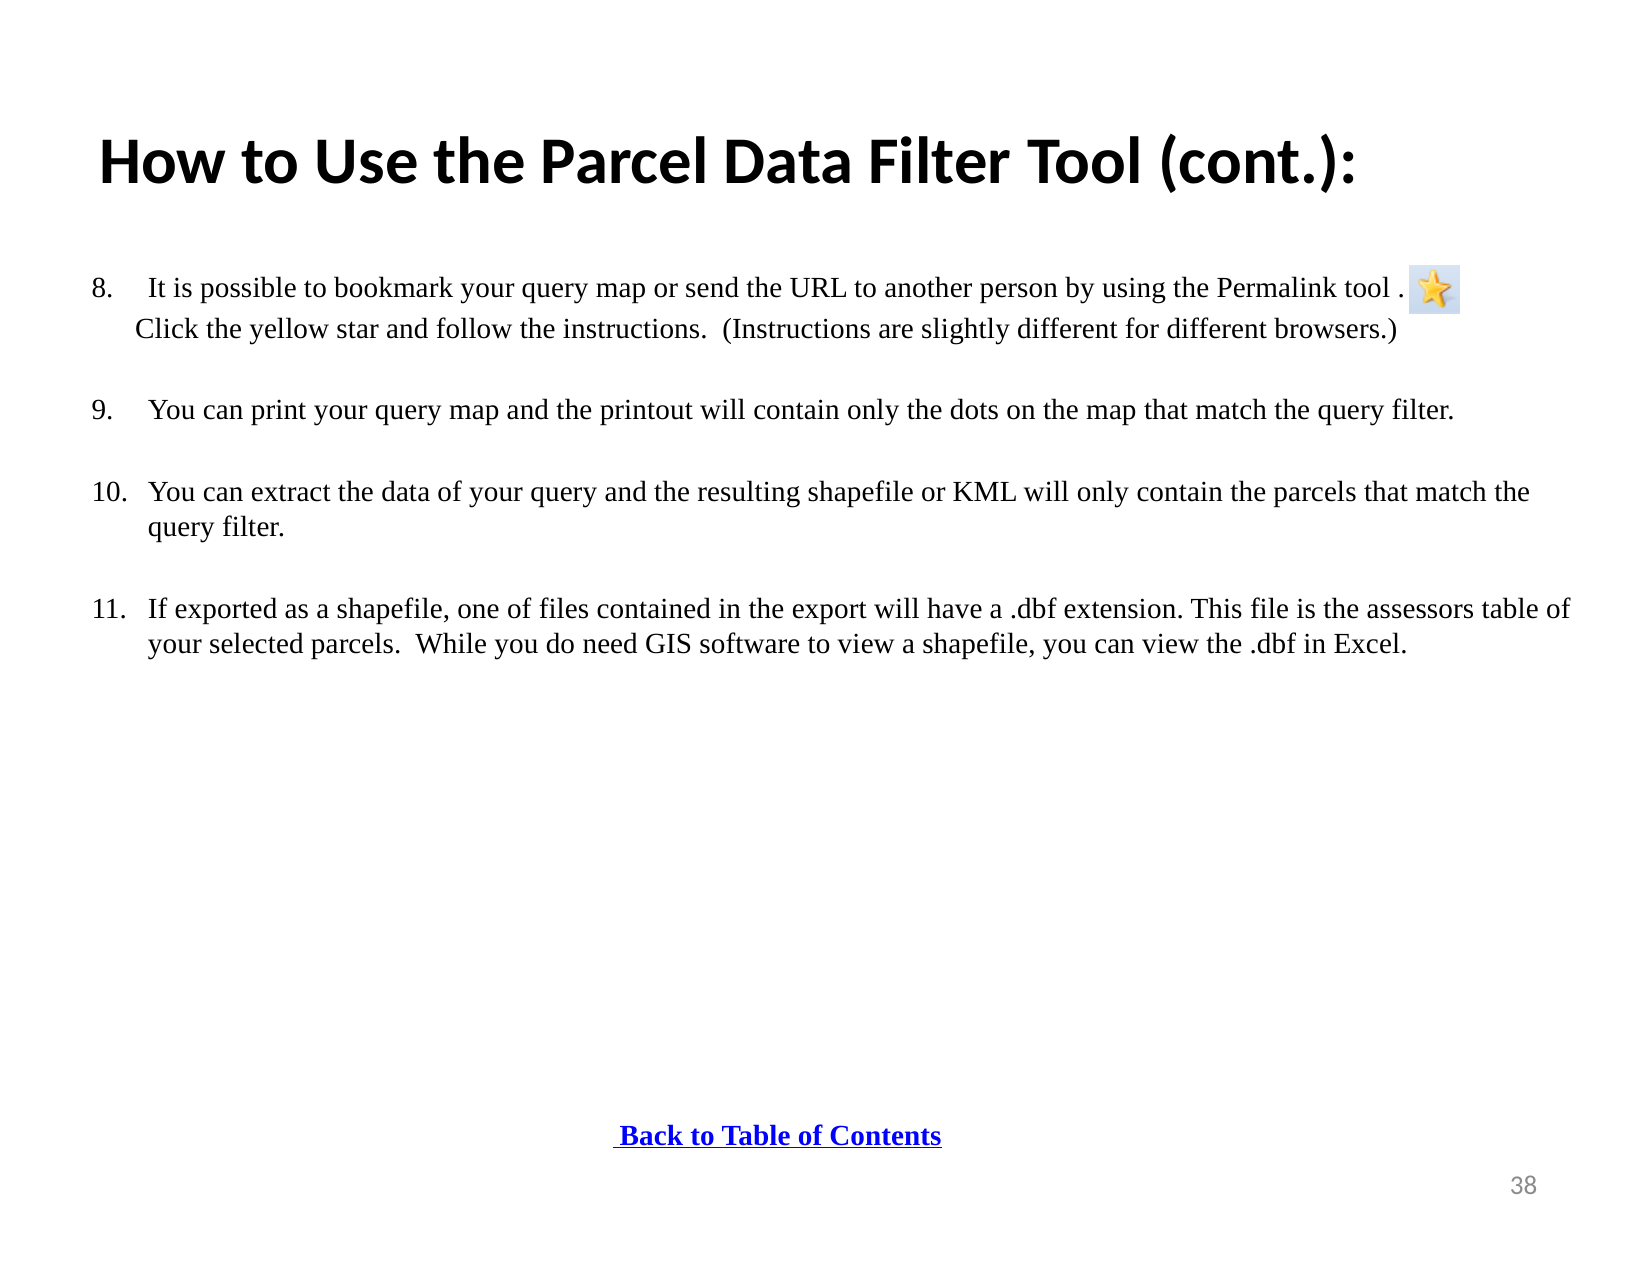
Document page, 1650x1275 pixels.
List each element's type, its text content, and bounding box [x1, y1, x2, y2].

picture [1408, 265, 1460, 314]
list It is possible to bookmark your query map or send the URL to another person by using the Permalink tool . Click the yellow star and follow the instructions. (Instructions are slightly different for different browsers.) You can print your query map and the printout will contain only the dots on the map that match the query filter. You can extract the data of your query and the resulting shapefile or KML will only contain the parcels that match the query filter. If exported as a shapefile, one of files contained in the export will have a .dbf extension. This file is the assessors table of your selected parcels. While you do need GIS software to view a shapefile, you can view the .dbf in Excel. [74, 259, 1592, 1101]
title How to Use the Parcel Data Filter Tool (cont.): [82, 51, 1568, 264]
text_box Back to Table of Contents [500, 1115, 949, 1186]
